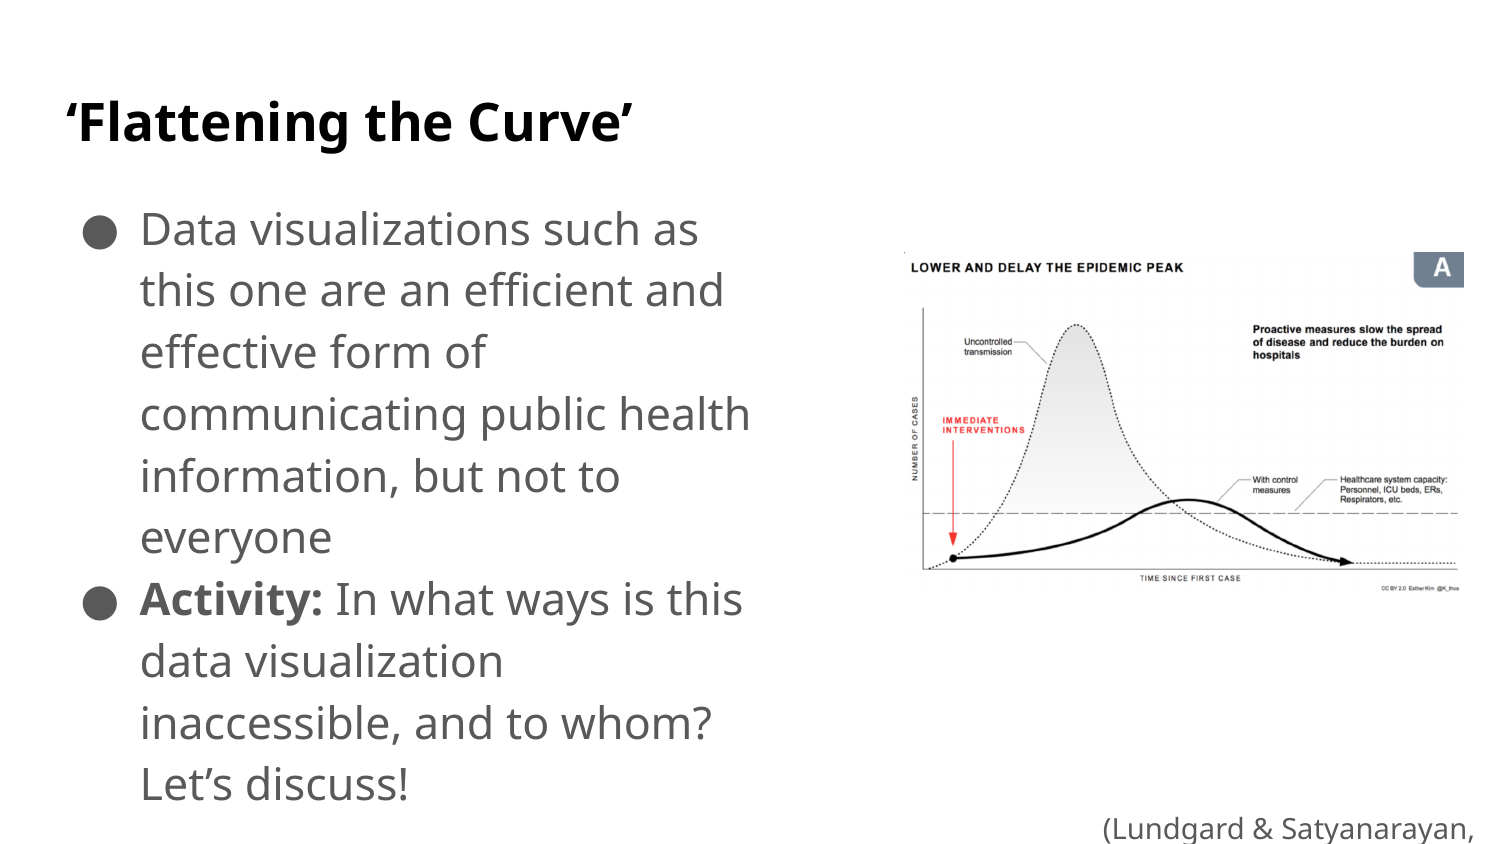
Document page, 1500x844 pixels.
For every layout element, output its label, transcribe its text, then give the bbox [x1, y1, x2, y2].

picture [903, 252, 1465, 592]
list Data visualizations such as this one are an efficient and effective form of communicating public health information, but not to everyone Activity: In what ways is this data visualization inaccessible, and to whom? Let’s discuss! [51, 177, 782, 829]
text_box (Lundgard & Satyanarayan, 2022) [1087, 777, 1500, 844]
title ‘Flattening the Curve’ [51, 72, 1449, 167]
